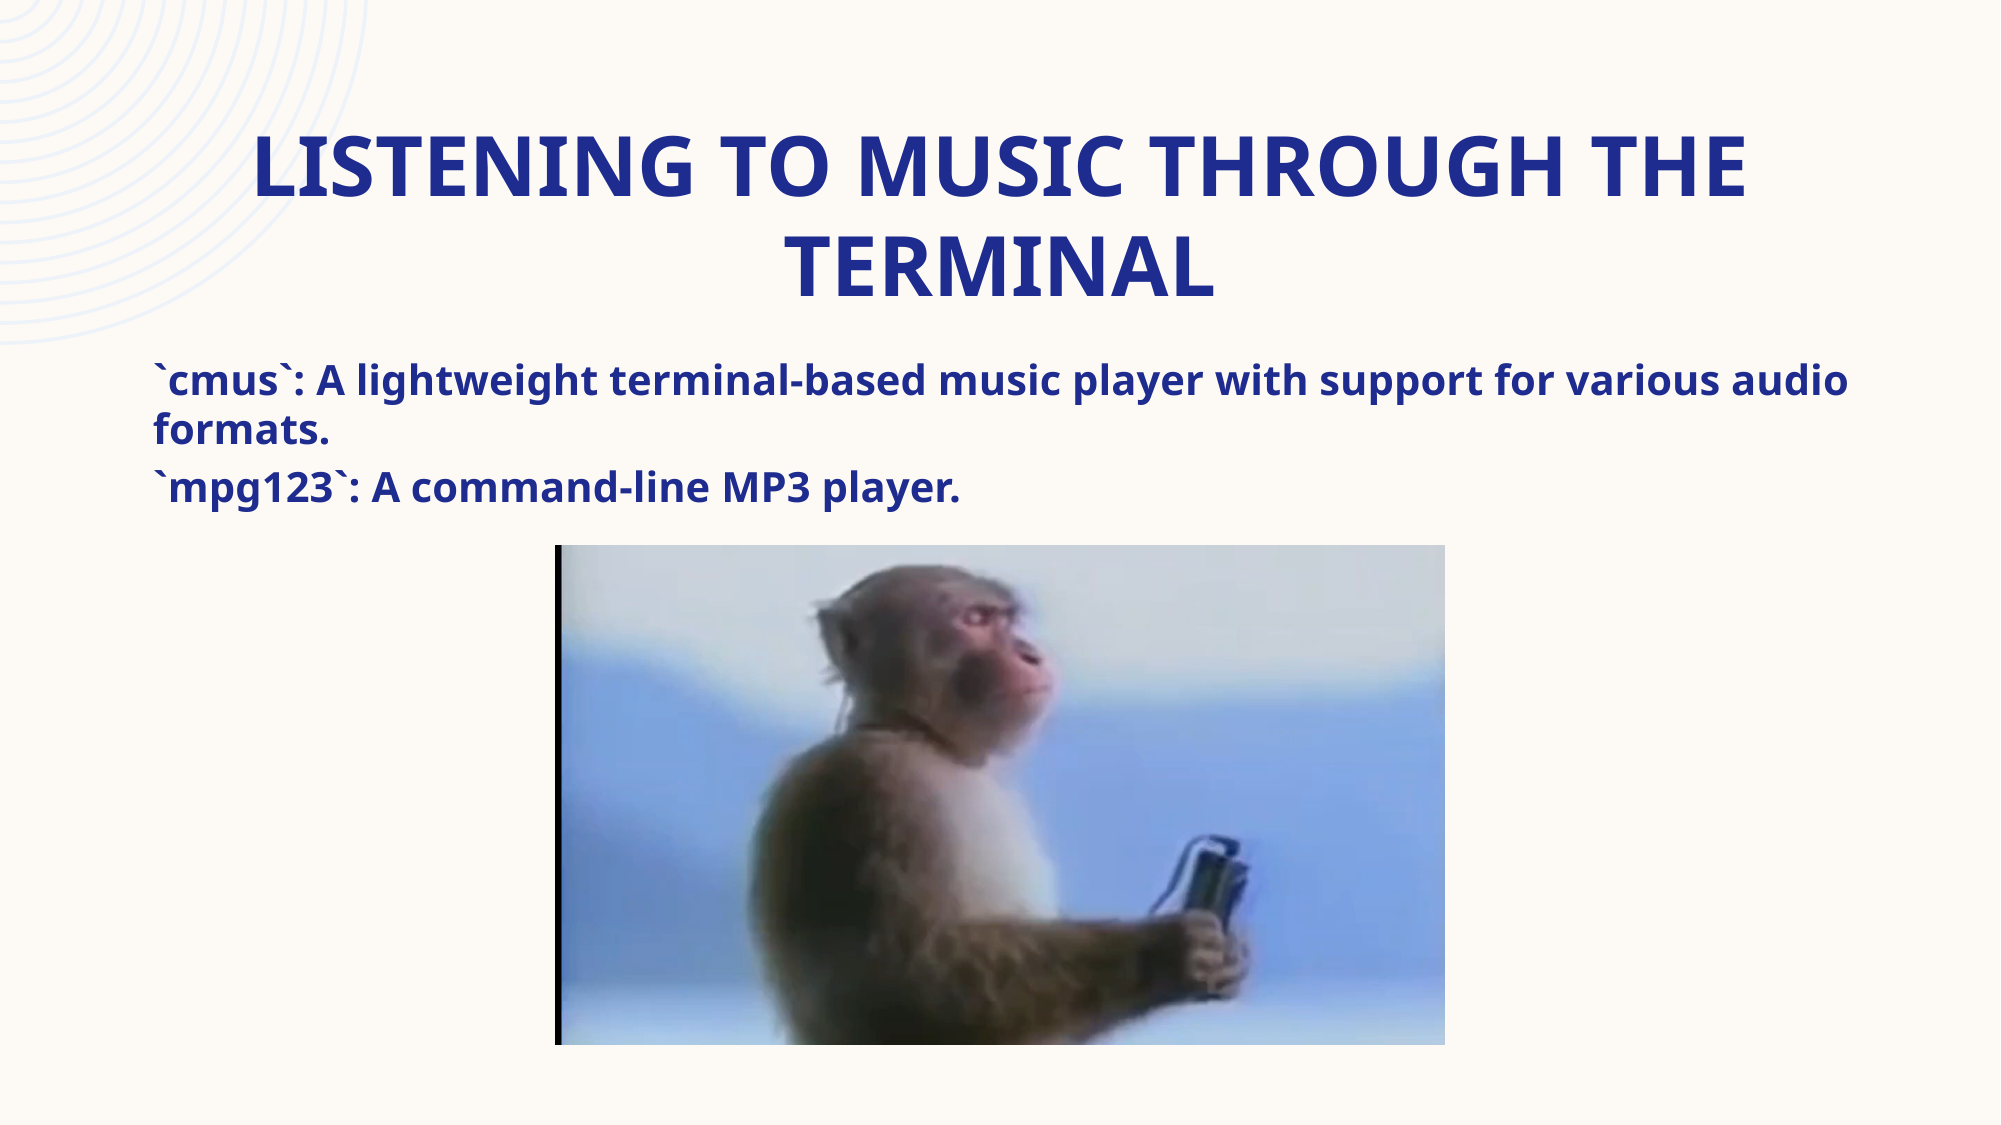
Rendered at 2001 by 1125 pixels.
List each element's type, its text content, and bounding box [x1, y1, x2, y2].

title Listening to Music through the Terminal [124, 105, 1876, 322]
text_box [554, 544, 1446, 1046]
list `cmus`: A lightweight terminal-based music player with support for various audio formats. `mpg123`: A command-line MP3 player. [137, 345, 1980, 545]
